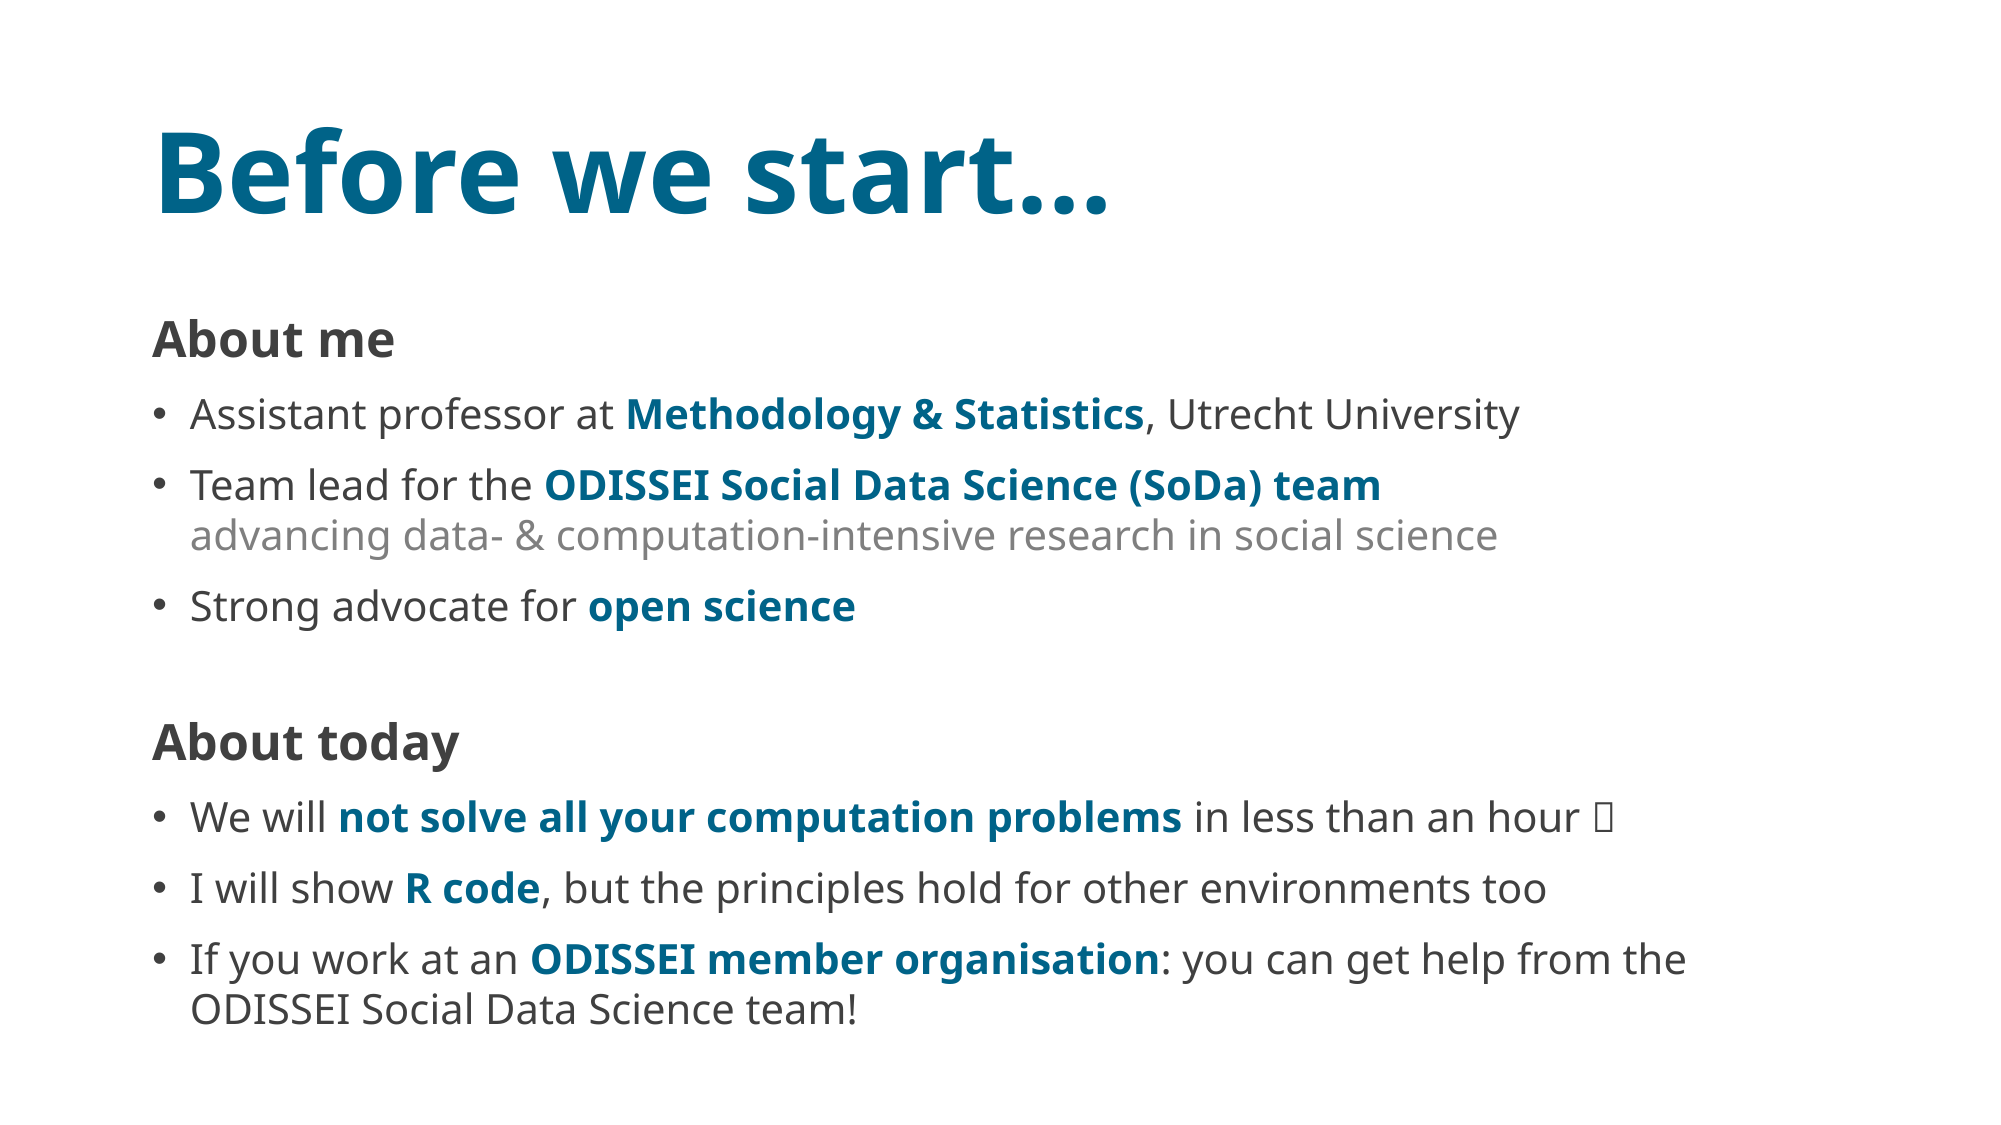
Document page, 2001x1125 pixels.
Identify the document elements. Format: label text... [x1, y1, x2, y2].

list About me Assistant professor at Methodology & Statistics, Utrecht University Team lead for the ODISSEI Social Data Science (SoDa) team advancing data- & computation-intensive research in social science Strong advocate for open science About today We will not solve all your computation problems in less than an hour  I will show R code, but the principles hold for other environments too If you work at an ODISSEI member organisation: you can get help from the ODISSEI Social Data Science team! [137, 299, 1733, 1066]
title Before we start… [137, 59, 1863, 278]
